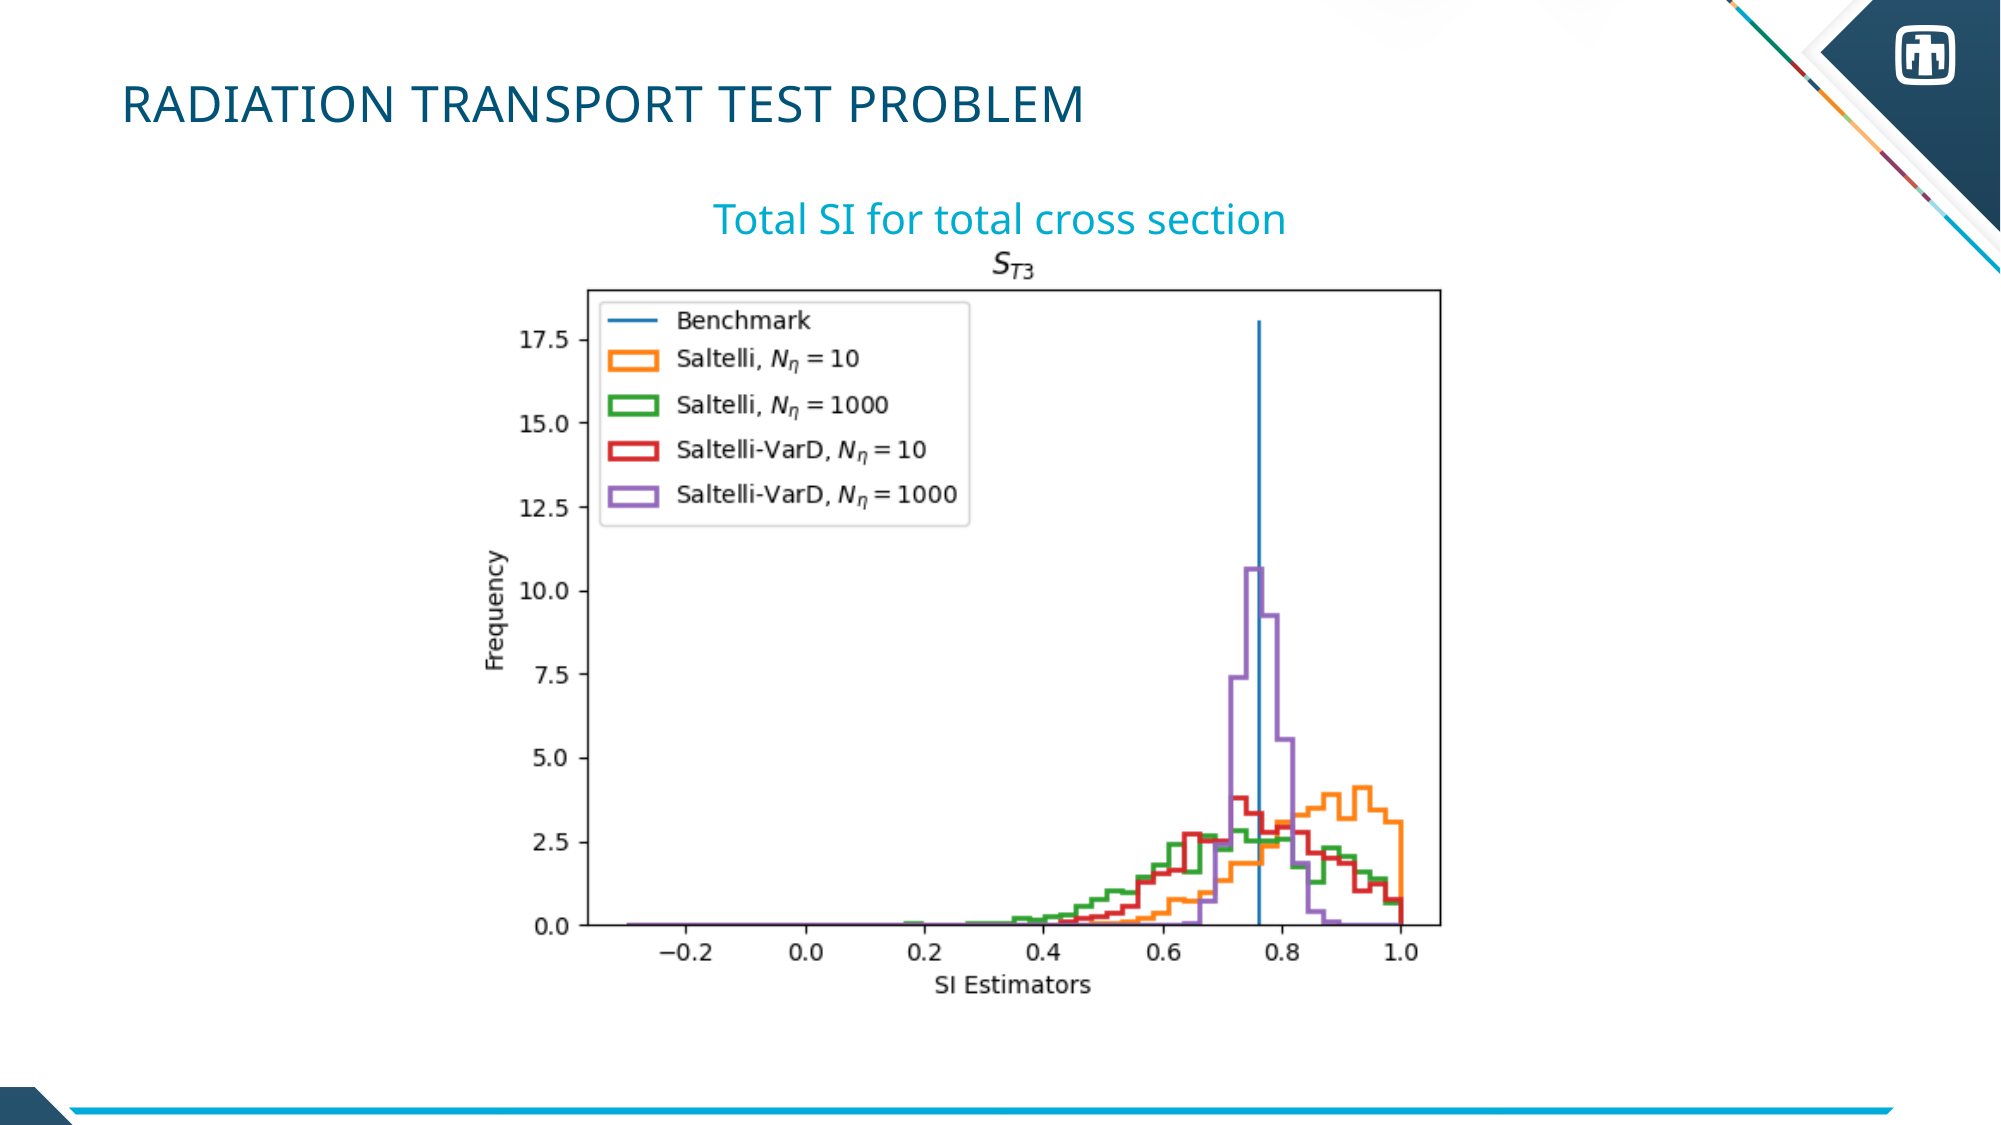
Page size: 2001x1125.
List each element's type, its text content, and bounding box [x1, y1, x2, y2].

picture [0, 0, 2001, 1125]
title Radiation transport test problem [106, 43, 1761, 169]
